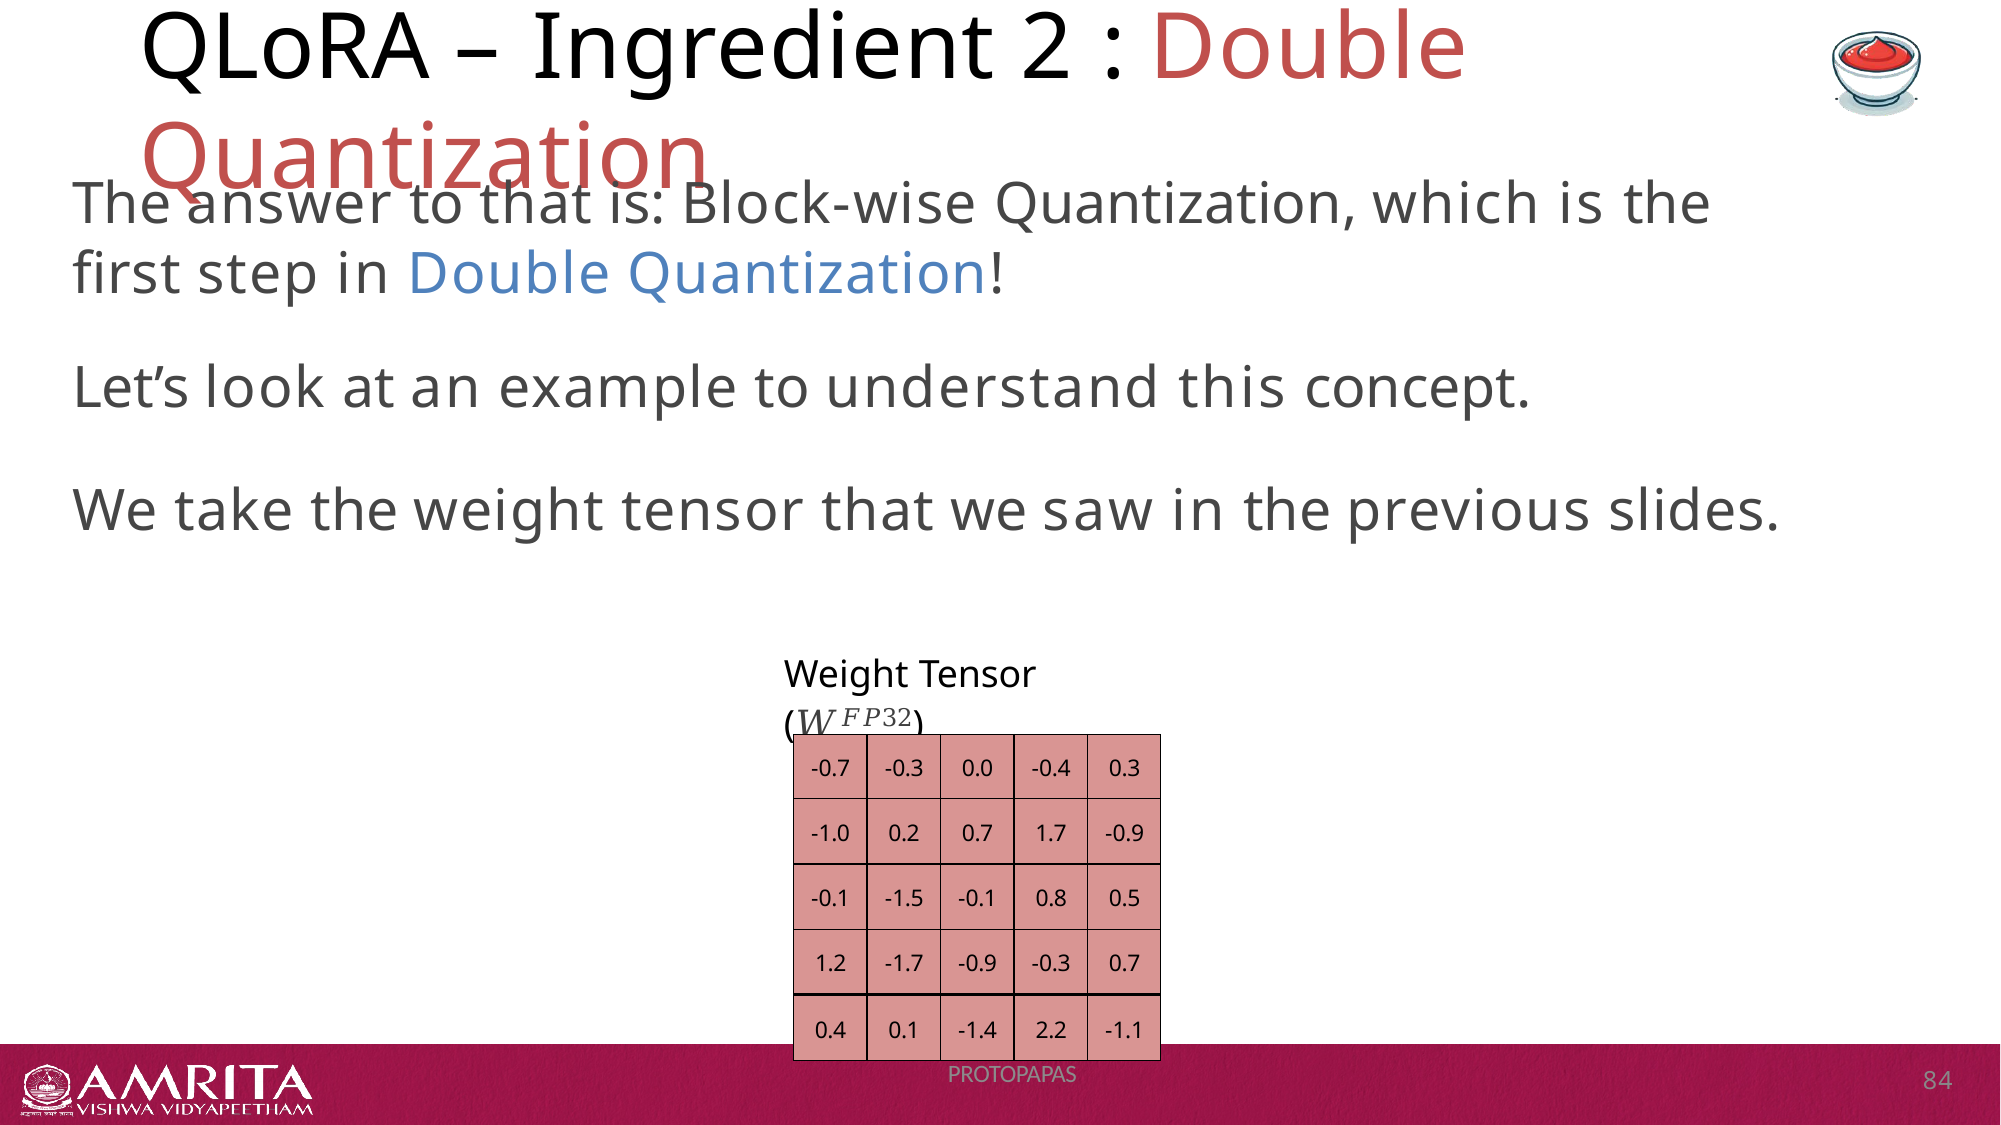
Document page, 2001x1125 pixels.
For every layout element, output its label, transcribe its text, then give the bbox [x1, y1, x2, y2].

table_cell -1.4 [941, 996, 1013, 1060]
table_cell -0.1 [794, 865, 866, 929]
table_cell 0.7 [941, 799, 1013, 863]
table_cell -0.1 [941, 865, 1013, 929]
text_box Weight Tensor (𝑊𝐹𝑃32) [777, 648, 1180, 746]
table_cell -0.9 [1088, 799, 1160, 863]
table_cell 1.7 [1015, 799, 1087, 863]
table_cell 2.2 [1015, 996, 1087, 1060]
table_header -0.3 [868, 735, 940, 798]
title QLoRA – Ingredient 2 : Double Quantization [137, 0, 1863, 207]
table_cell 0.5 [1088, 865, 1160, 929]
table_header 0.3 [1088, 735, 1160, 798]
picture [1809, 7, 1943, 141]
table_cell 1.2 [794, 930, 866, 993]
table_cell 0.7 [1088, 930, 1160, 993]
table_cell 0.2 [868, 799, 940, 863]
text_box The answer to that is: Block-wise Quantization, which is the first step in Double Quantization! Let’s look at an example to understand this concept. We take the weight tensor that we saw in the previous slides. [70, 163, 1802, 542]
footer Protopapas [662, 746, 1338, 1125]
table_cell -1.5 [868, 865, 940, 929]
table_cell -0.3 [1015, 930, 1087, 993]
table_cell 0.4 [794, 996, 866, 1060]
table_cell -0.9 [941, 930, 1013, 993]
text_box 84 [1920, 1064, 1956, 1095]
table_cell -1.0 [794, 799, 866, 863]
table_cell -1.7 [868, 930, 940, 993]
table_header 0.0 [941, 735, 1013, 798]
picture [0, 1044, 662, 1125]
picture [1338, 1044, 2001, 1125]
table_cell -1.1 [1088, 996, 1160, 1060]
table_header -0.4 [1015, 735, 1087, 798]
table_header -0.7 [794, 735, 866, 798]
table_cell 0.1 [868, 996, 940, 1060]
table_cell 0.8 [1015, 865, 1087, 929]
